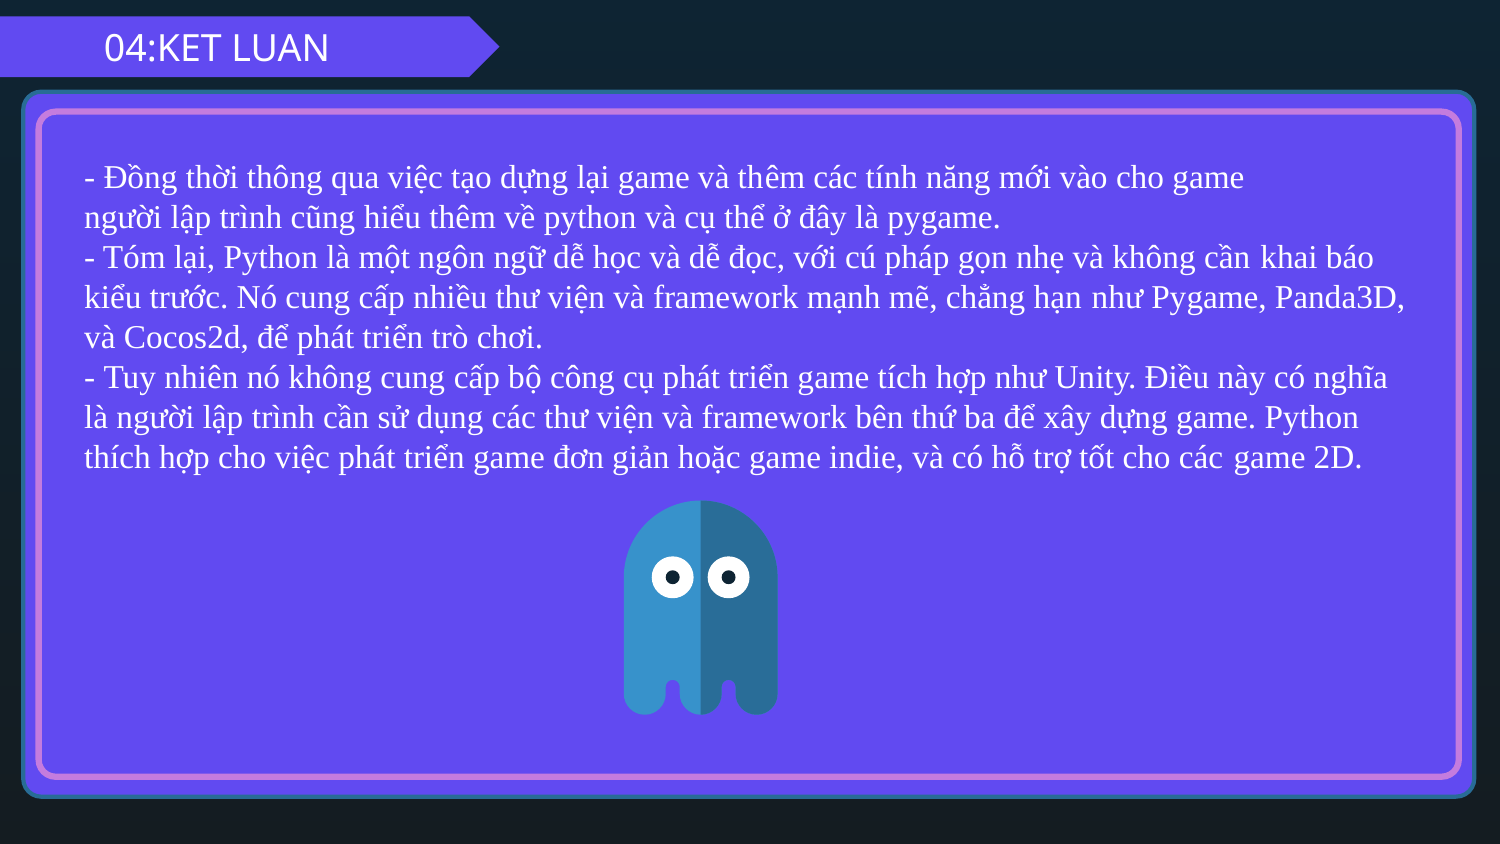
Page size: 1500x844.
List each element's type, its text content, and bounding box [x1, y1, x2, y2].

text_box [0, 14, 502, 80]
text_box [623, 500, 778, 716]
text_box 04:KET LUAN [0, 16, 441, 77]
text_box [22, 91, 1475, 797]
